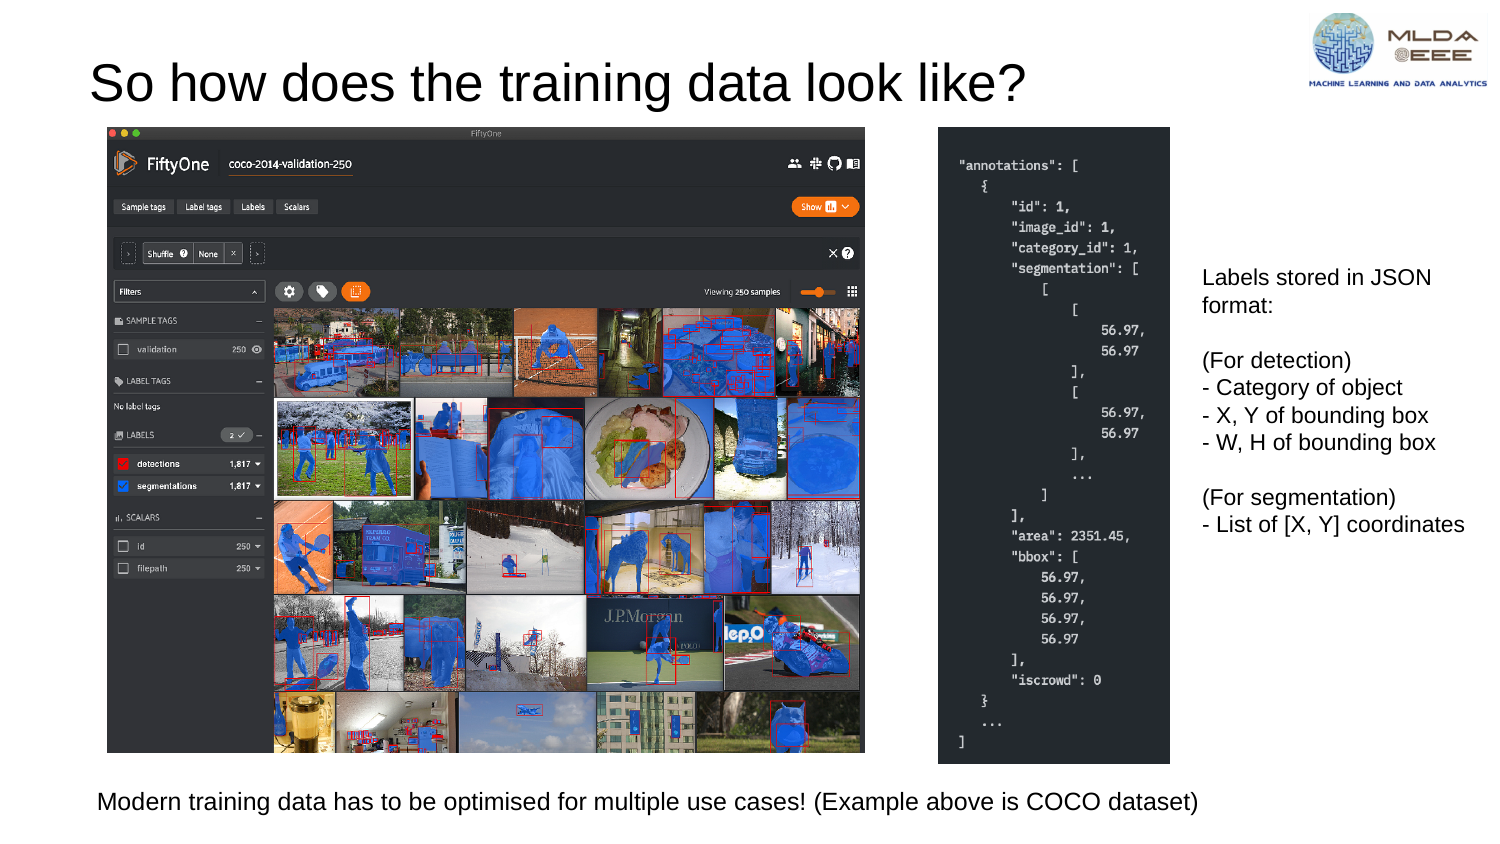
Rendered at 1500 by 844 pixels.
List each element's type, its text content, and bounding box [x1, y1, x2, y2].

text_box Labels stored in JSON format: (For detection) - Category of object - X, Y of bounding box - W, H of bounding box (For segmentation) - List of [X, Y] coordinates [1187, 247, 1488, 608]
picture [938, 127, 1170, 765]
text_box Modern training data has to be optimised for multiple use cases! (Example above is COCO dataset) [54, 770, 1244, 831]
title So how does the training data look like? [74, 33, 1301, 128]
picture [1309, 13, 1488, 88]
picture [106, 127, 865, 753]
